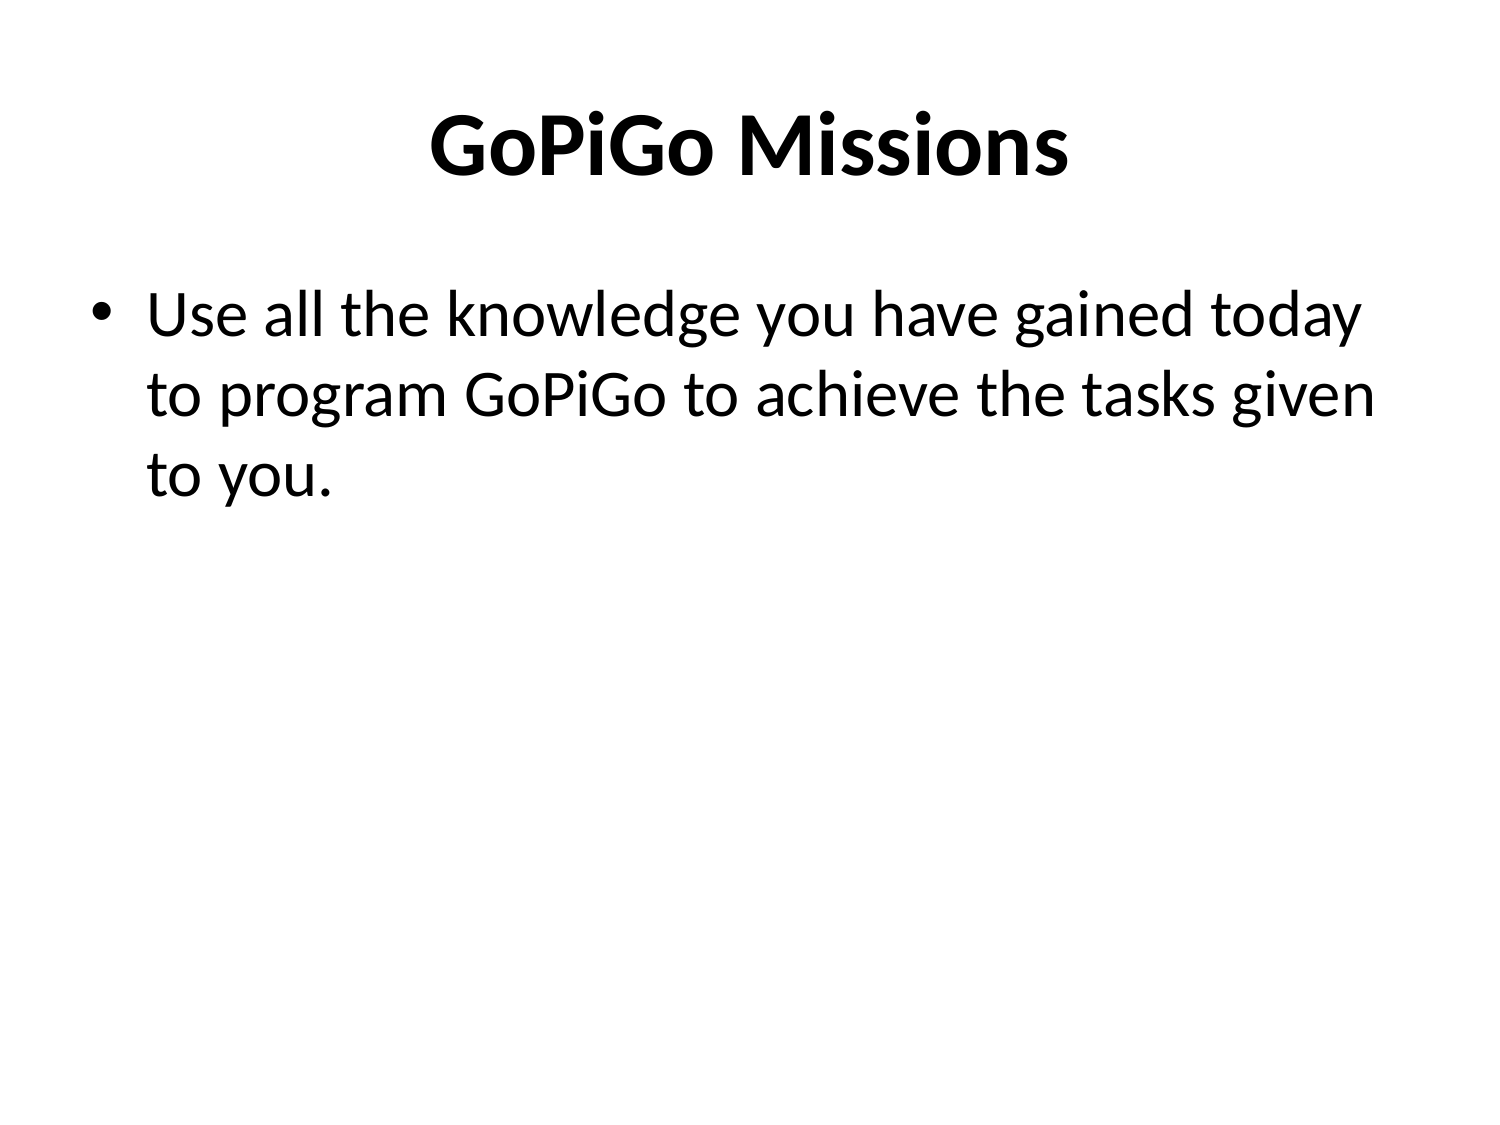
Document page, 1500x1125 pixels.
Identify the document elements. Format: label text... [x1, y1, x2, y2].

title GoPiGo Missions [75, 45, 1425, 233]
list Use all the knowledge you have gained today to program GoPiGo to achieve the tasks given to you. [75, 262, 1425, 1005]
